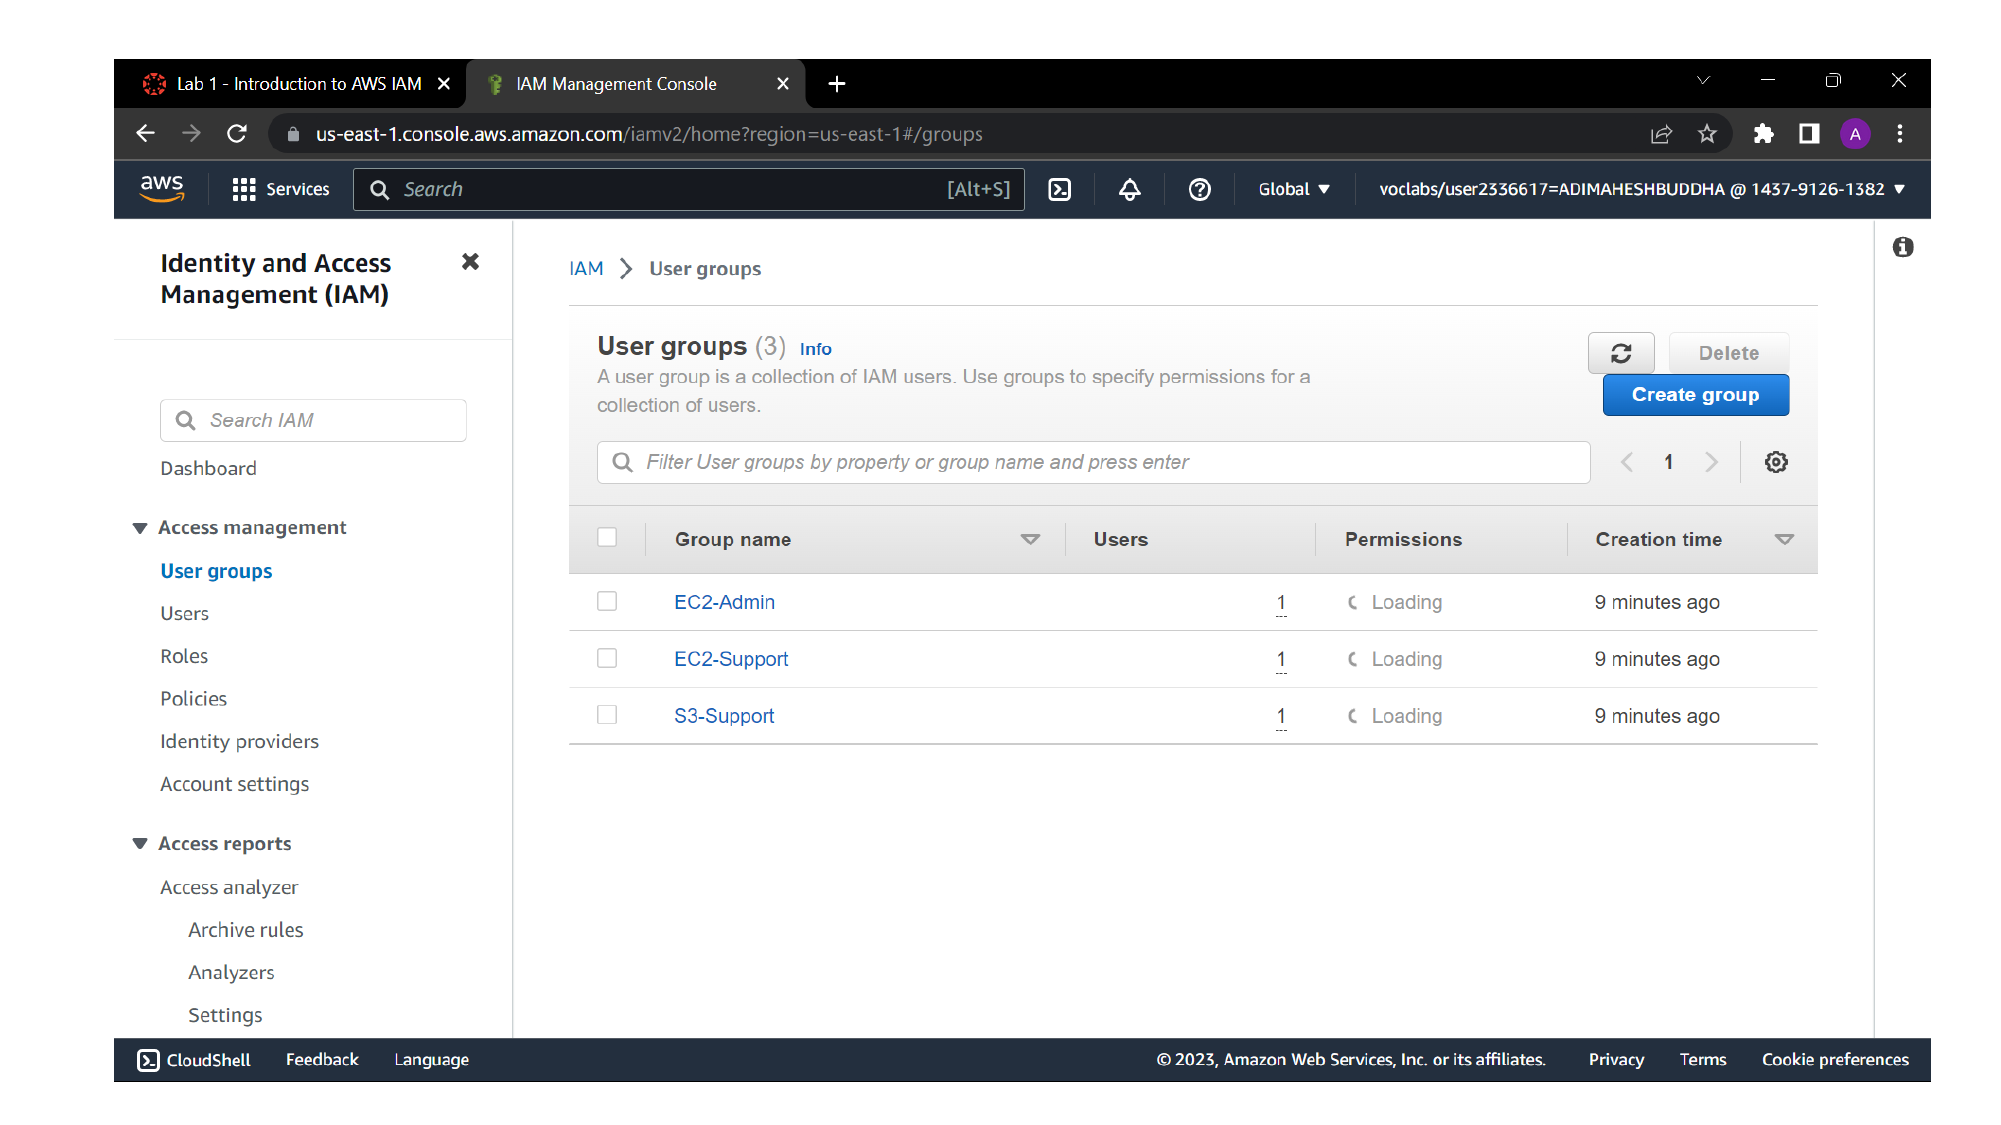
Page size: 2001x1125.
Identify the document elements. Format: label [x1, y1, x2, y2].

list [114, 59, 1931, 1082]
